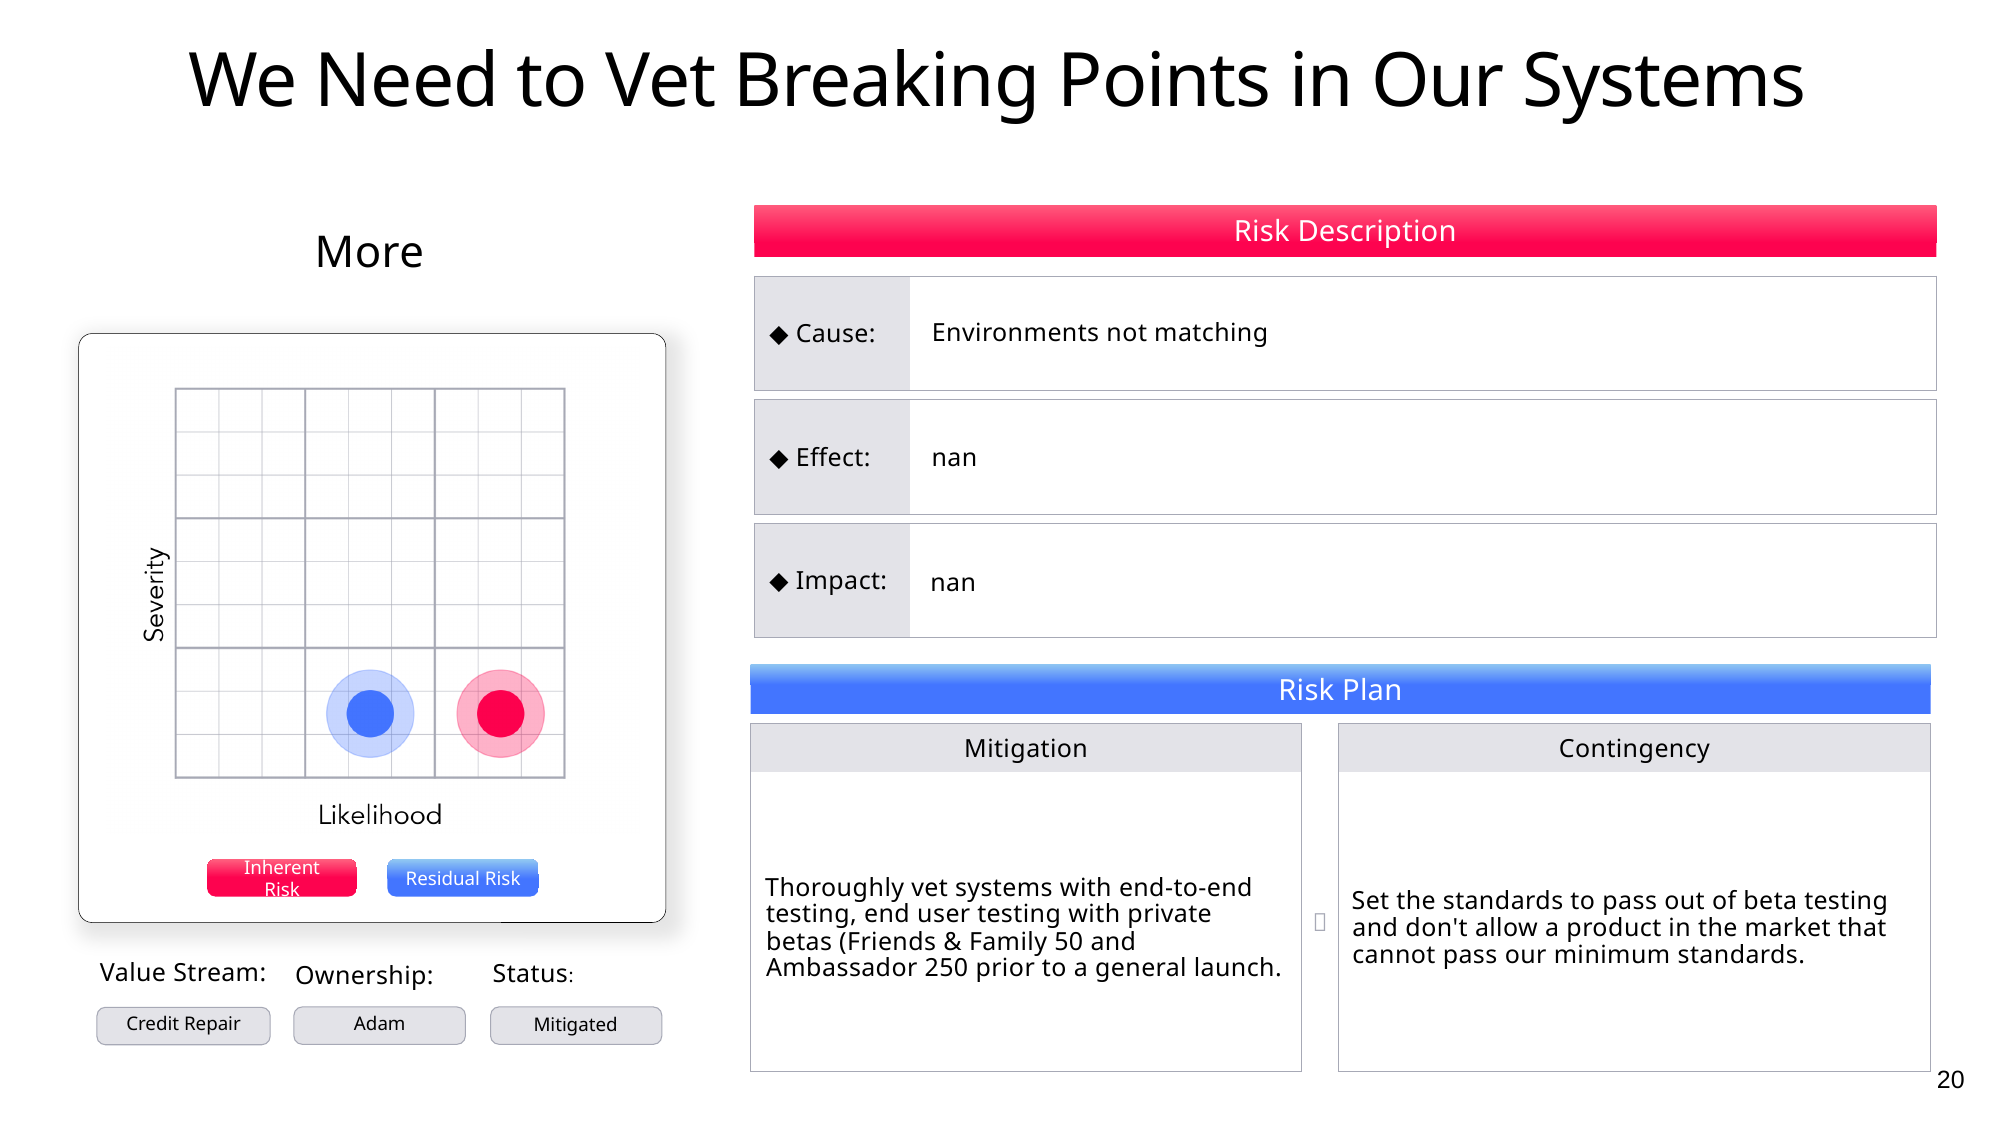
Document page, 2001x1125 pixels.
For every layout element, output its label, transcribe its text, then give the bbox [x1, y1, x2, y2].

title We Need to Vet Breaking Points in Our Systems [74, 35, 1921, 191]
list nan [916, 405, 1933, 512]
picture [106, 346, 640, 834]
list Environments not matching [916, 280, 1931, 387]
list Mitigated [489, 1007, 662, 1046]
list nan [915, 530, 1933, 638]
list Thoroughly vet systems with end-to-end testing, end user testing with private betas (Friends & Family 50 and Ambassador 250 prior to a general launch. [750, 777, 1301, 1080]
list Set the standards to pass out of beta testing and don't allow a product in the market that cannot pass our minimum standards. [1336, 777, 1931, 1080]
list More [73, 222, 665, 334]
list Credit Repair [97, 1006, 270, 1045]
list Adam [293, 1006, 466, 1045]
